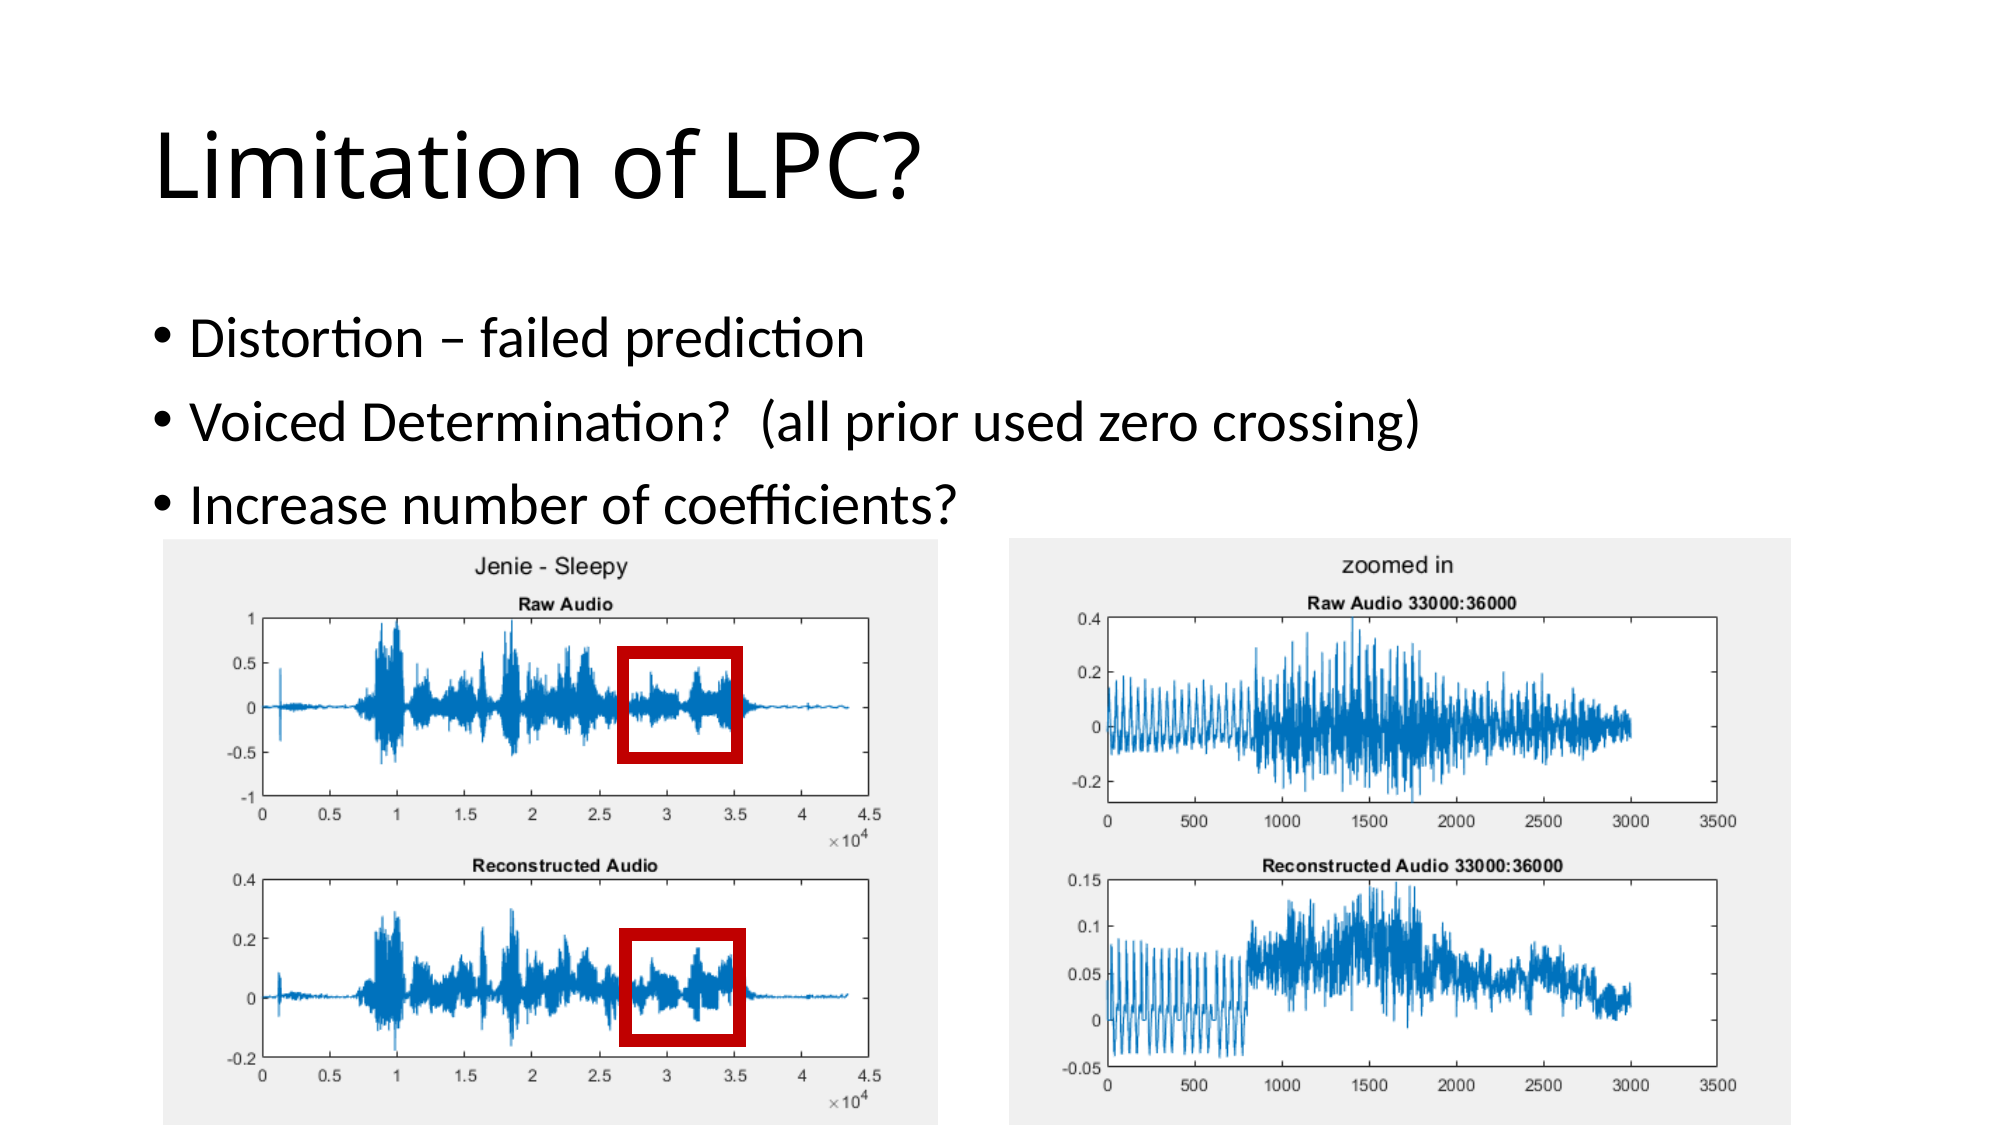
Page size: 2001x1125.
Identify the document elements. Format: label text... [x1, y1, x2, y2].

title Limitation of LPC? [137, 59, 1863, 278]
picture [1009, 538, 1791, 1125]
list Distortion – failed prediction Voiced Determination? (all prior used zero crossing) Increase number of coefficients? [137, 299, 1863, 1014]
picture [163, 538, 938, 1125]
